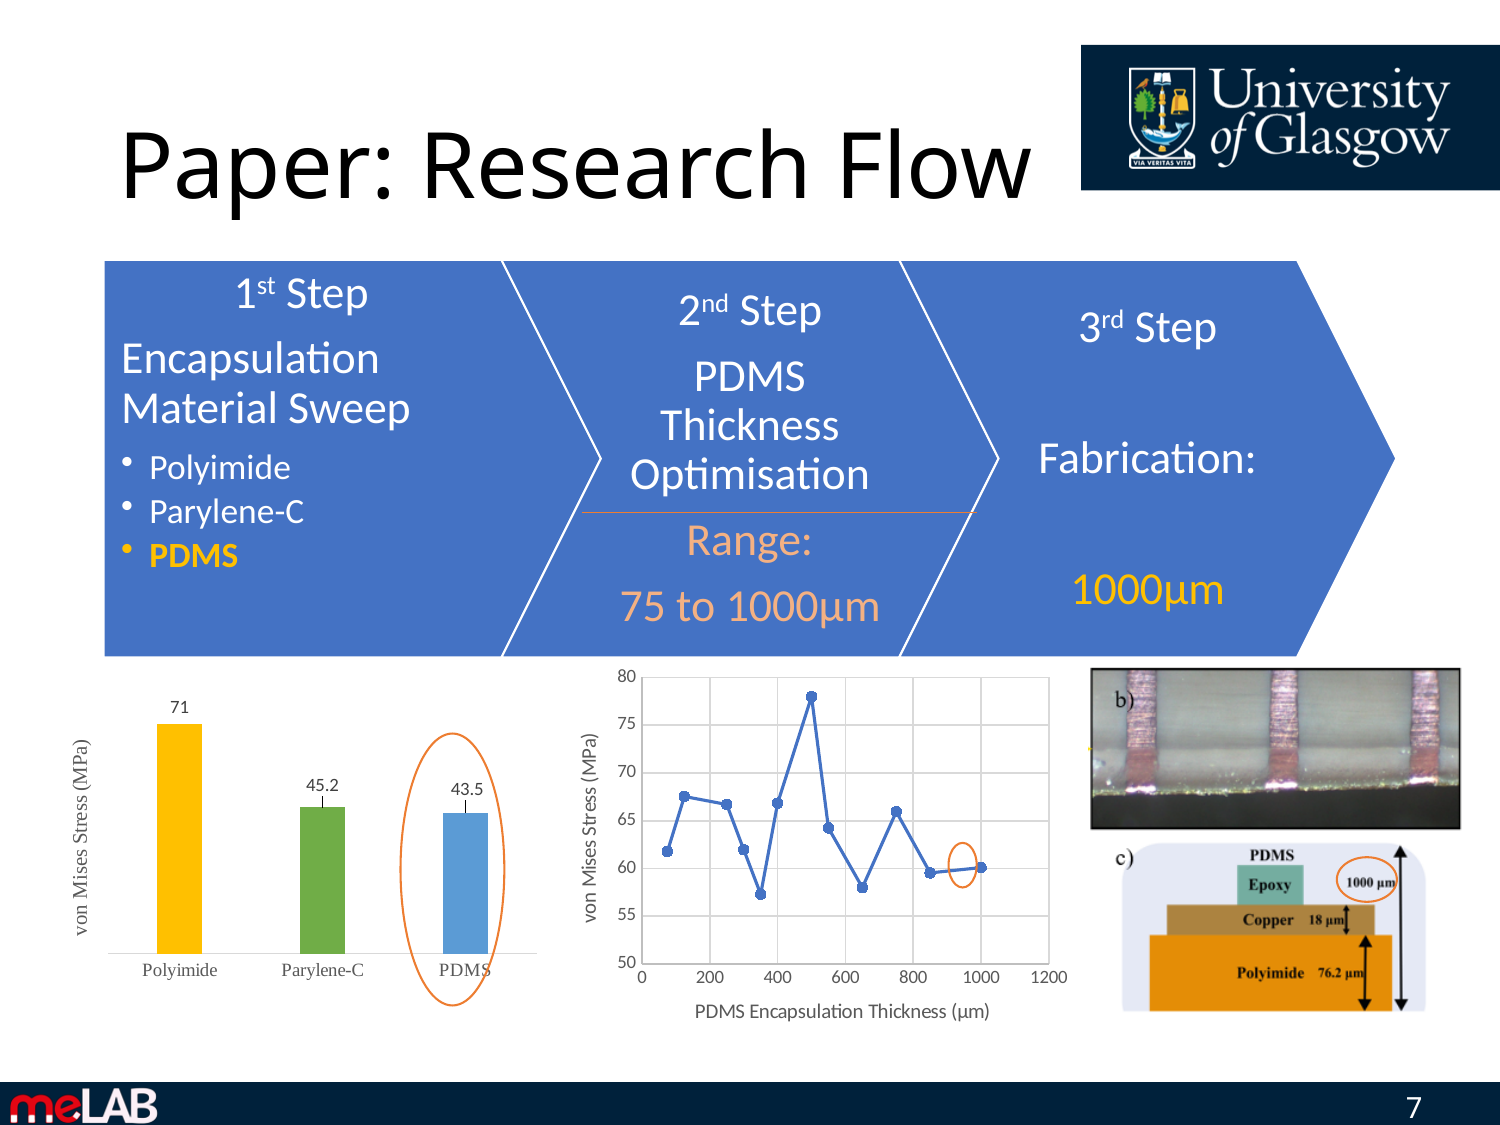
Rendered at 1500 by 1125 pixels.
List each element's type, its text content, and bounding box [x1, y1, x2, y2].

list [103, 101, 1397, 816]
picture [8, 1079, 162, 1125]
title Paper: Research Flow [103, 59, 1397, 101]
text_box [425, 988, 480, 1007]
picture [1397, 66, 1452, 169]
picture [1088, 662, 1465, 1024]
chart [35, 660, 1079, 1055]
